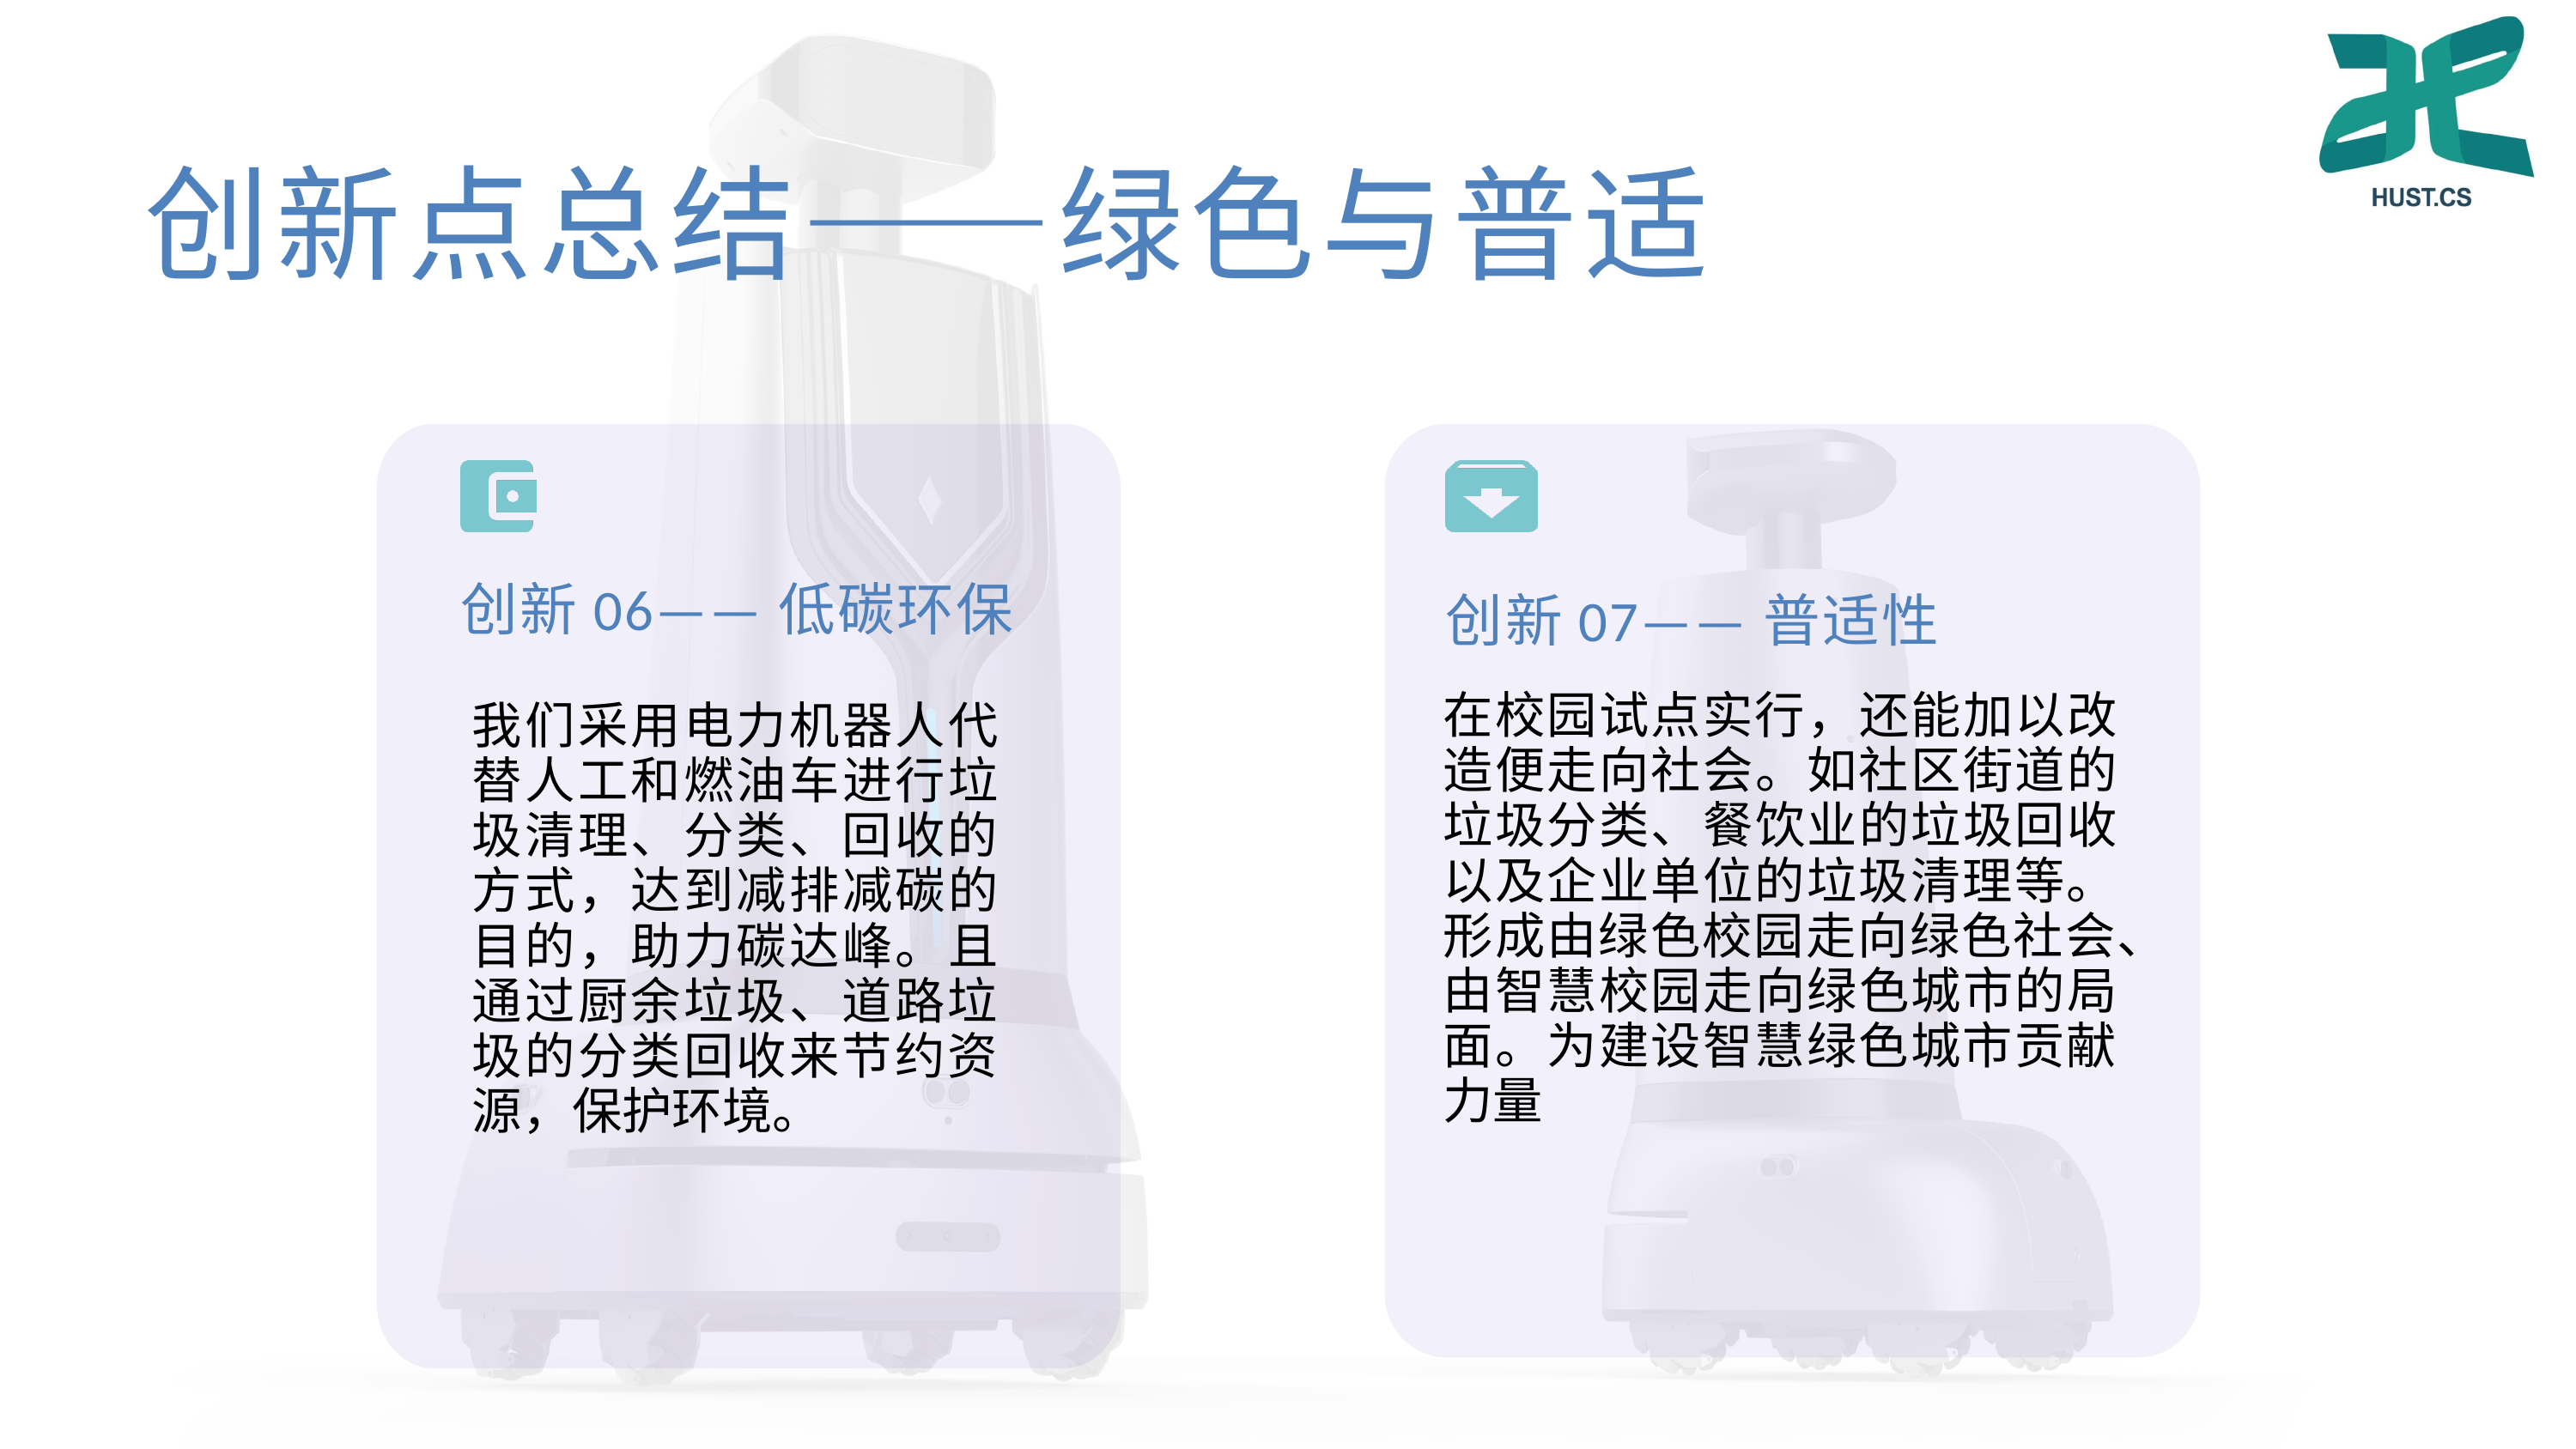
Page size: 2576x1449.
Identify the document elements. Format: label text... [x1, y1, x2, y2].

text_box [1384, 423, 2201, 1358]
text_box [460, 460, 1030, 1247]
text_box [1443, 460, 2120, 1137]
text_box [376, 423, 1121, 1368]
text_box 创新点总结——绿色与普适 [144, 145, 2069, 296]
picture [2299, 0, 2561, 242]
